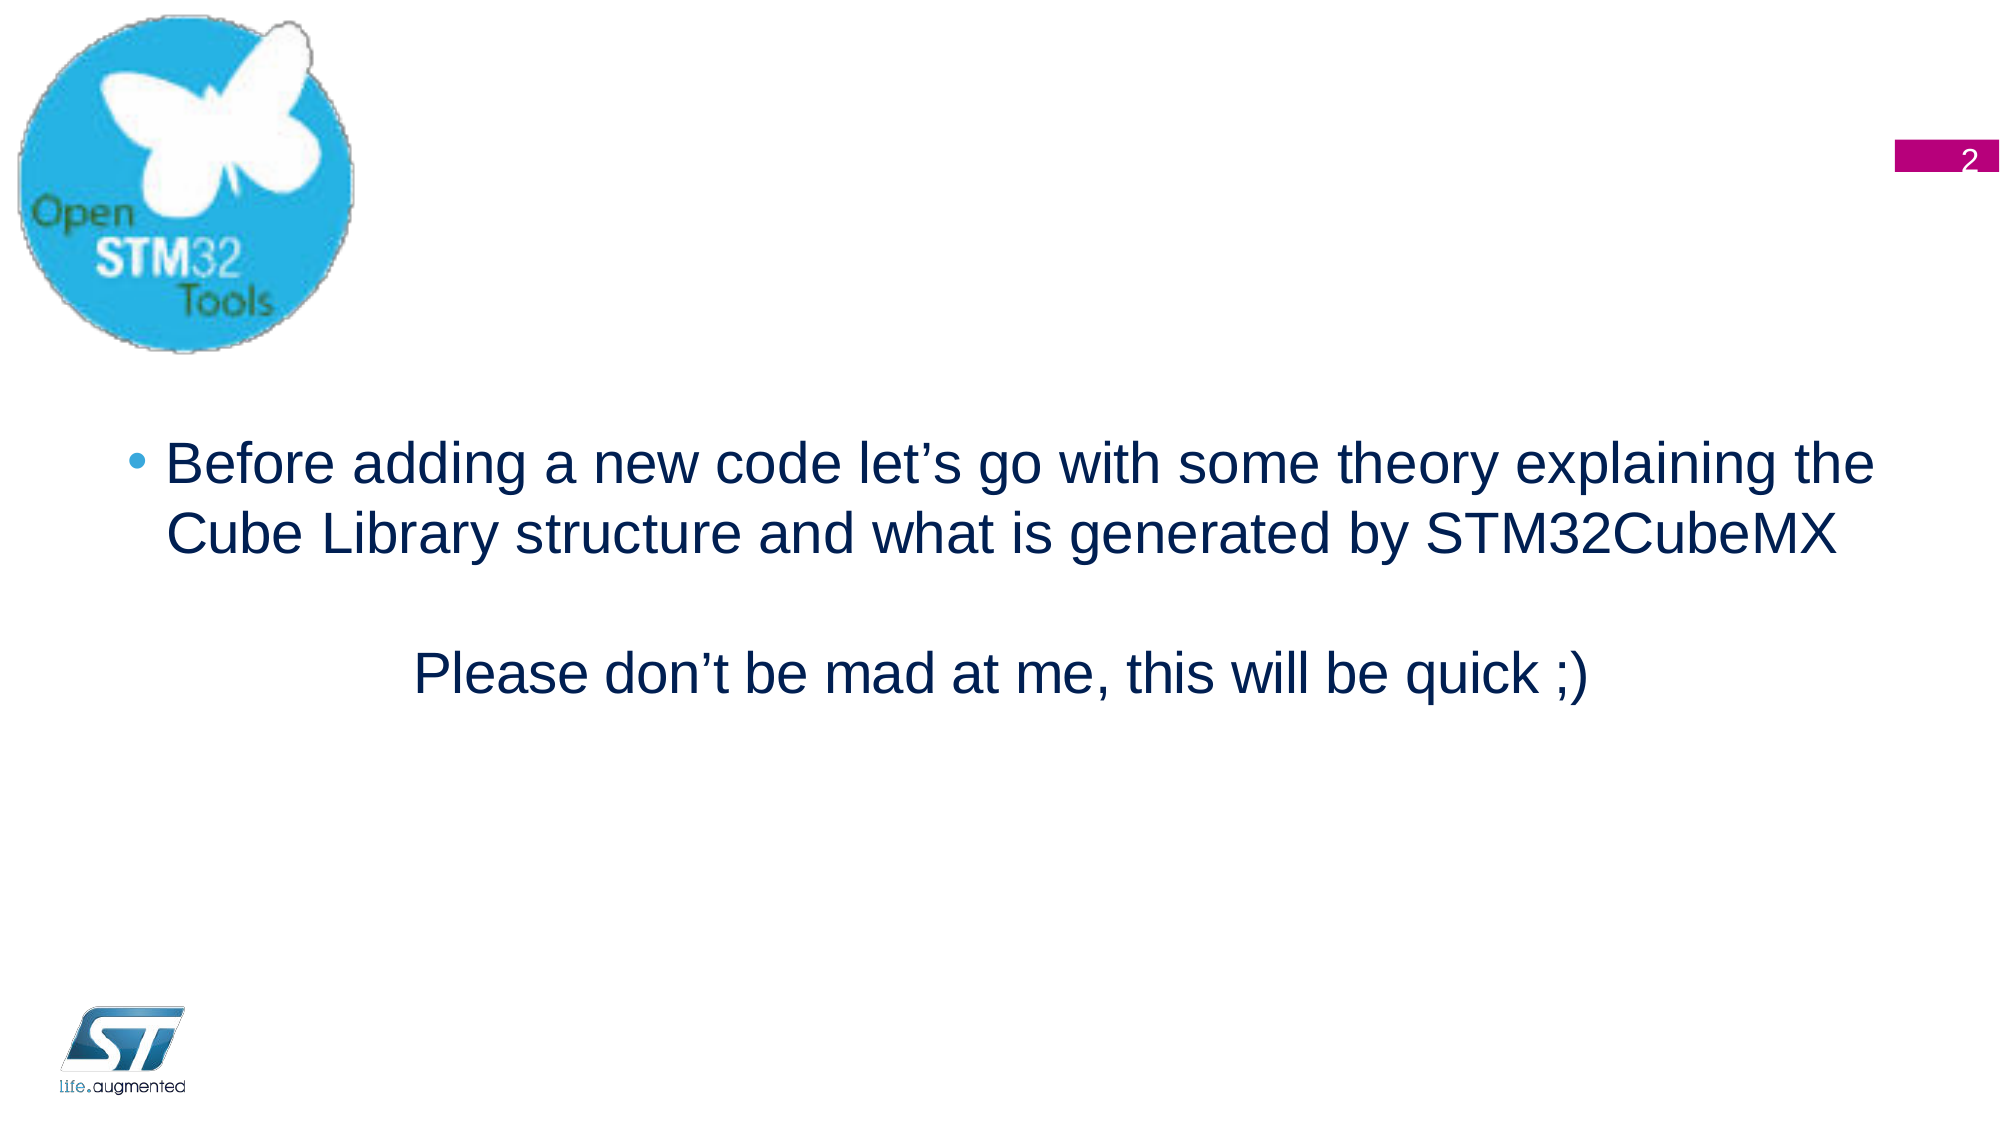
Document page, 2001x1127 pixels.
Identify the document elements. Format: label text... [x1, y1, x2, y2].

text_box 2 [1958, 139, 1982, 180]
text_box [0, 0, 372, 372]
text_box [1982, 139, 2000, 172]
text_box Before adding a new code let’s go with some theory explaining the Cube Library structure and what is generated by STM32CubeMX Please don’t be mad at me, this will be quick ;) [122, 425, 1879, 706]
text_box [1894, 139, 1958, 172]
picture [49, 995, 196, 1103]
